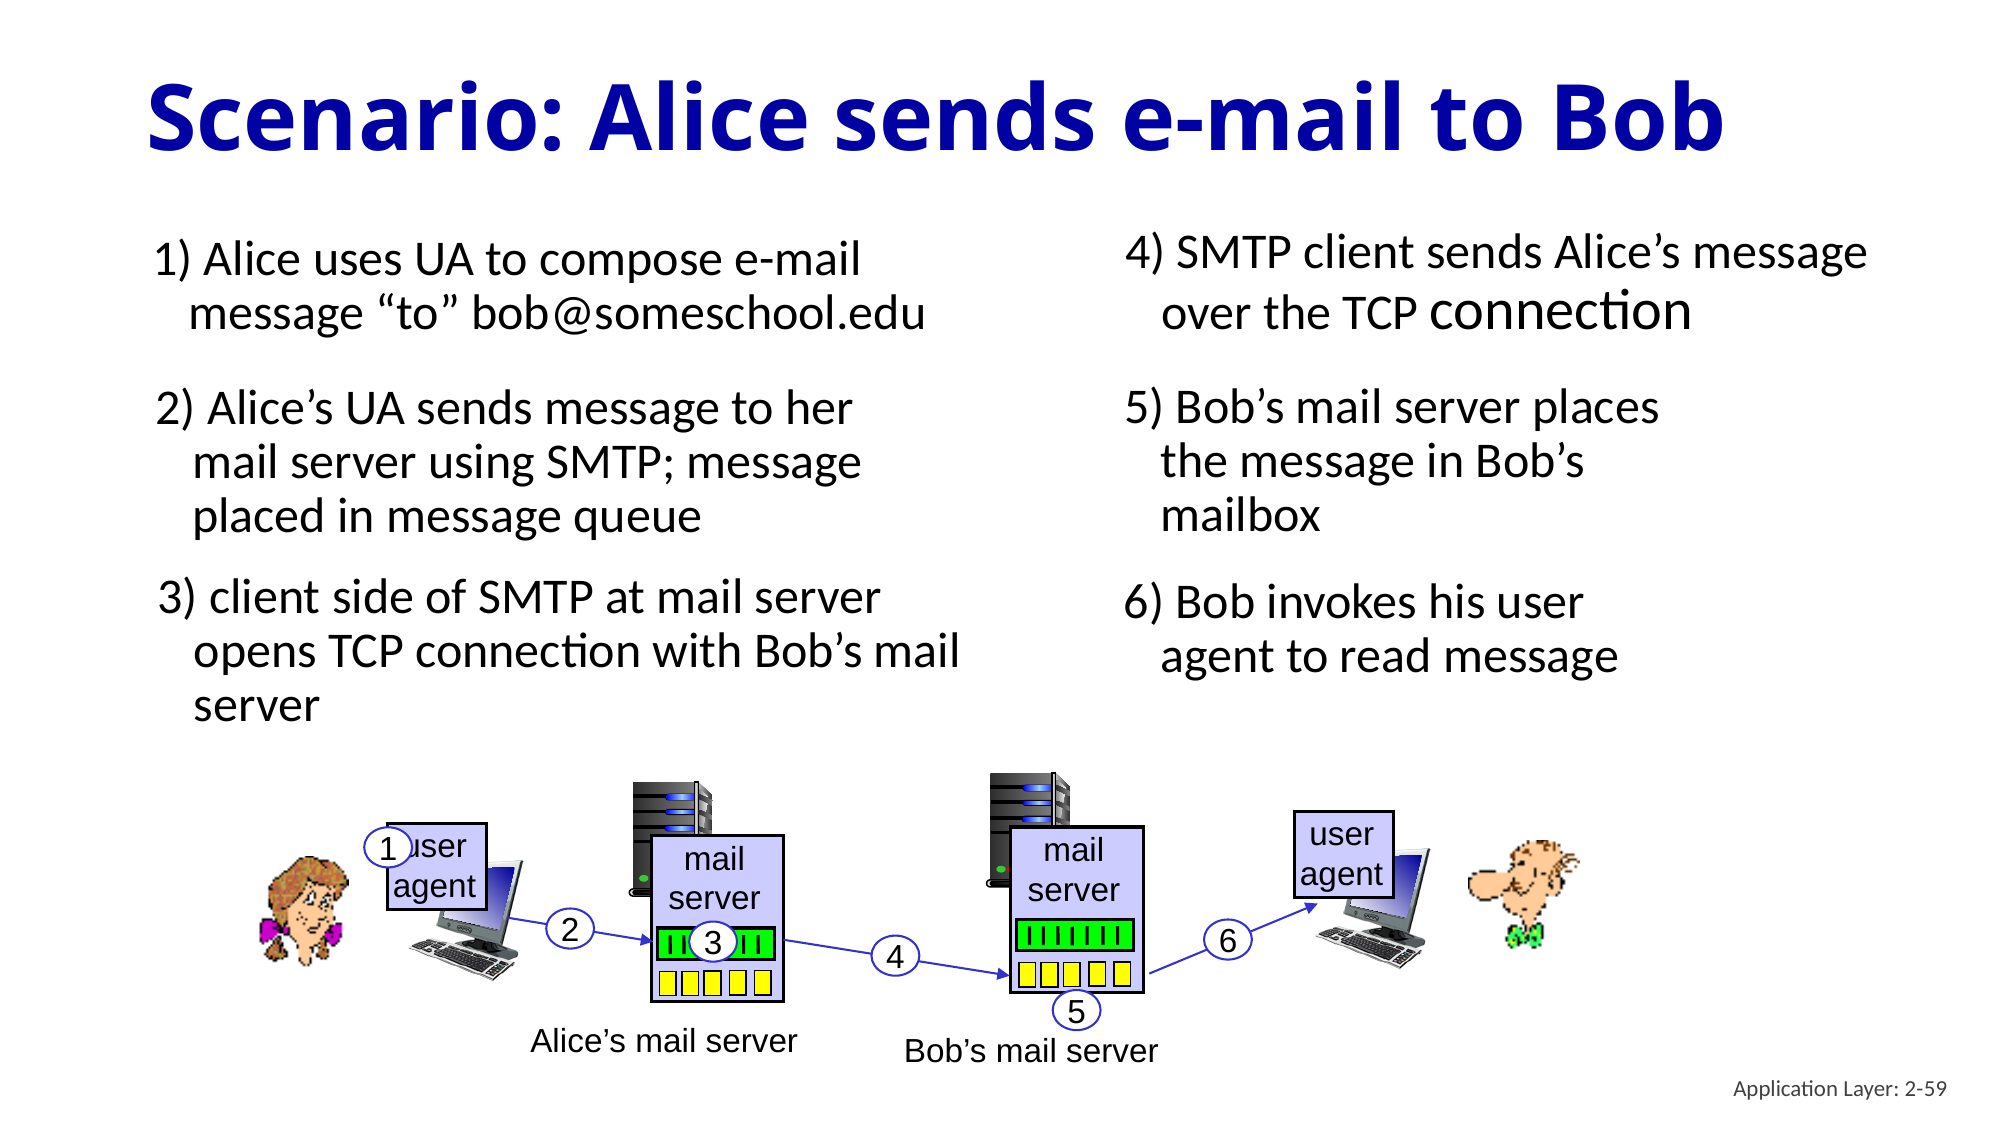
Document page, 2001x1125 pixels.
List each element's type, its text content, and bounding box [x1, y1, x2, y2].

text_box 3) client side of SMTP at mail server opens TCP connection with Bob’s mail server [121, 563, 1016, 742]
text_box 6) Bob invokes his user agent to read message [1087, 567, 1713, 704]
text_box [629, 782, 714, 897]
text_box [651, 829, 784, 1002]
text_box [919, 961, 1010, 980]
text_box Bob’s mail server [889, 1022, 1287, 1077]
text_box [1284, 805, 1435, 978]
text_box 5 [1052, 993, 1101, 1022]
text_box 4) SMTP client sends Alice’s message over the TCP connection [1088, 218, 1921, 374]
text_box 2 [546, 908, 595, 949]
text_box 2) Alice’s UA sends message to her mail server using SMTP; message placed in message queue [119, 373, 952, 555]
text_box 5) Bob’s mail server places the message in Bob’s mailbox [1088, 373, 1714, 510]
picture [256, 856, 349, 971]
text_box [986, 773, 1071, 887]
text_box 6 [1204, 919, 1252, 960]
text_box 1 [364, 829, 377, 866]
text_box 1) Alice uses UA to compose e-mail message “to” bob@someschool.edu [116, 224, 948, 415]
picture [1468, 840, 1580, 955]
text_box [377, 817, 528, 990]
text_box [594, 931, 651, 946]
title Scenario: Alice sends e-mail to Bob [131, 47, 1856, 195]
text_box Alice’s mail server [515, 1011, 926, 1067]
text_box 4 [871, 935, 920, 976]
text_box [1010, 820, 1144, 993]
slide_number Application Layer: 2-59 [1512, 1056, 1963, 1117]
